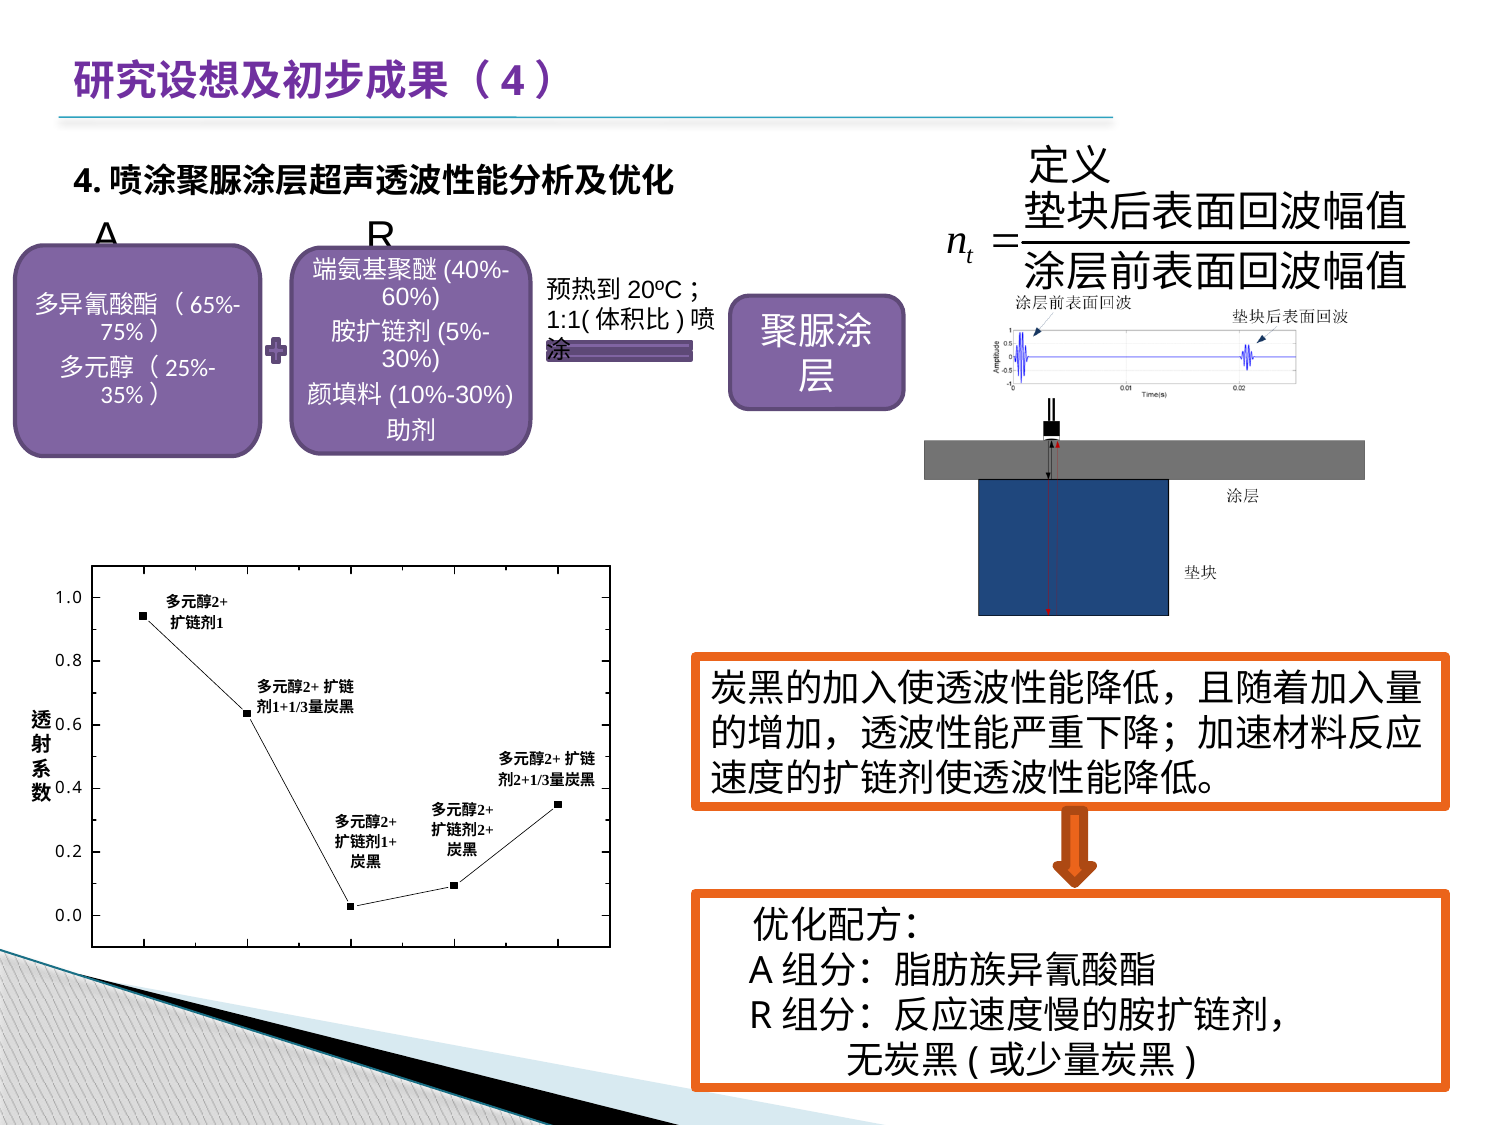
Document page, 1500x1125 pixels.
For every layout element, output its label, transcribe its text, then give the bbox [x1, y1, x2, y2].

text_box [938, 180, 1421, 299]
text_box [0, 1, 1500, 75]
text_box 炭黑的加入使透波性能降低，且随着加入量的增加，透波性能严重下降；加速材料反应速度的扩链剂使透波性能降低。 [721, 652, 1450, 811]
text_box 优化配方： A组分：脂肪族异氰酸酯 R组分：反应速度慢的胺扩链剂， 无炭黑(或少量炭黑) [691, 889, 1450, 1092]
picture [0, 503, 718, 1037]
text_box 4.喷涂聚脲涂层超声透波性能分析及优化 [58, 152, 985, 207]
picture [923, 291, 1365, 616]
text_box [1052, 805, 1097, 888]
text_box 研究设想及初步成果（4） [58, 75, 1219, 164]
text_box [14, 200, 904, 457]
